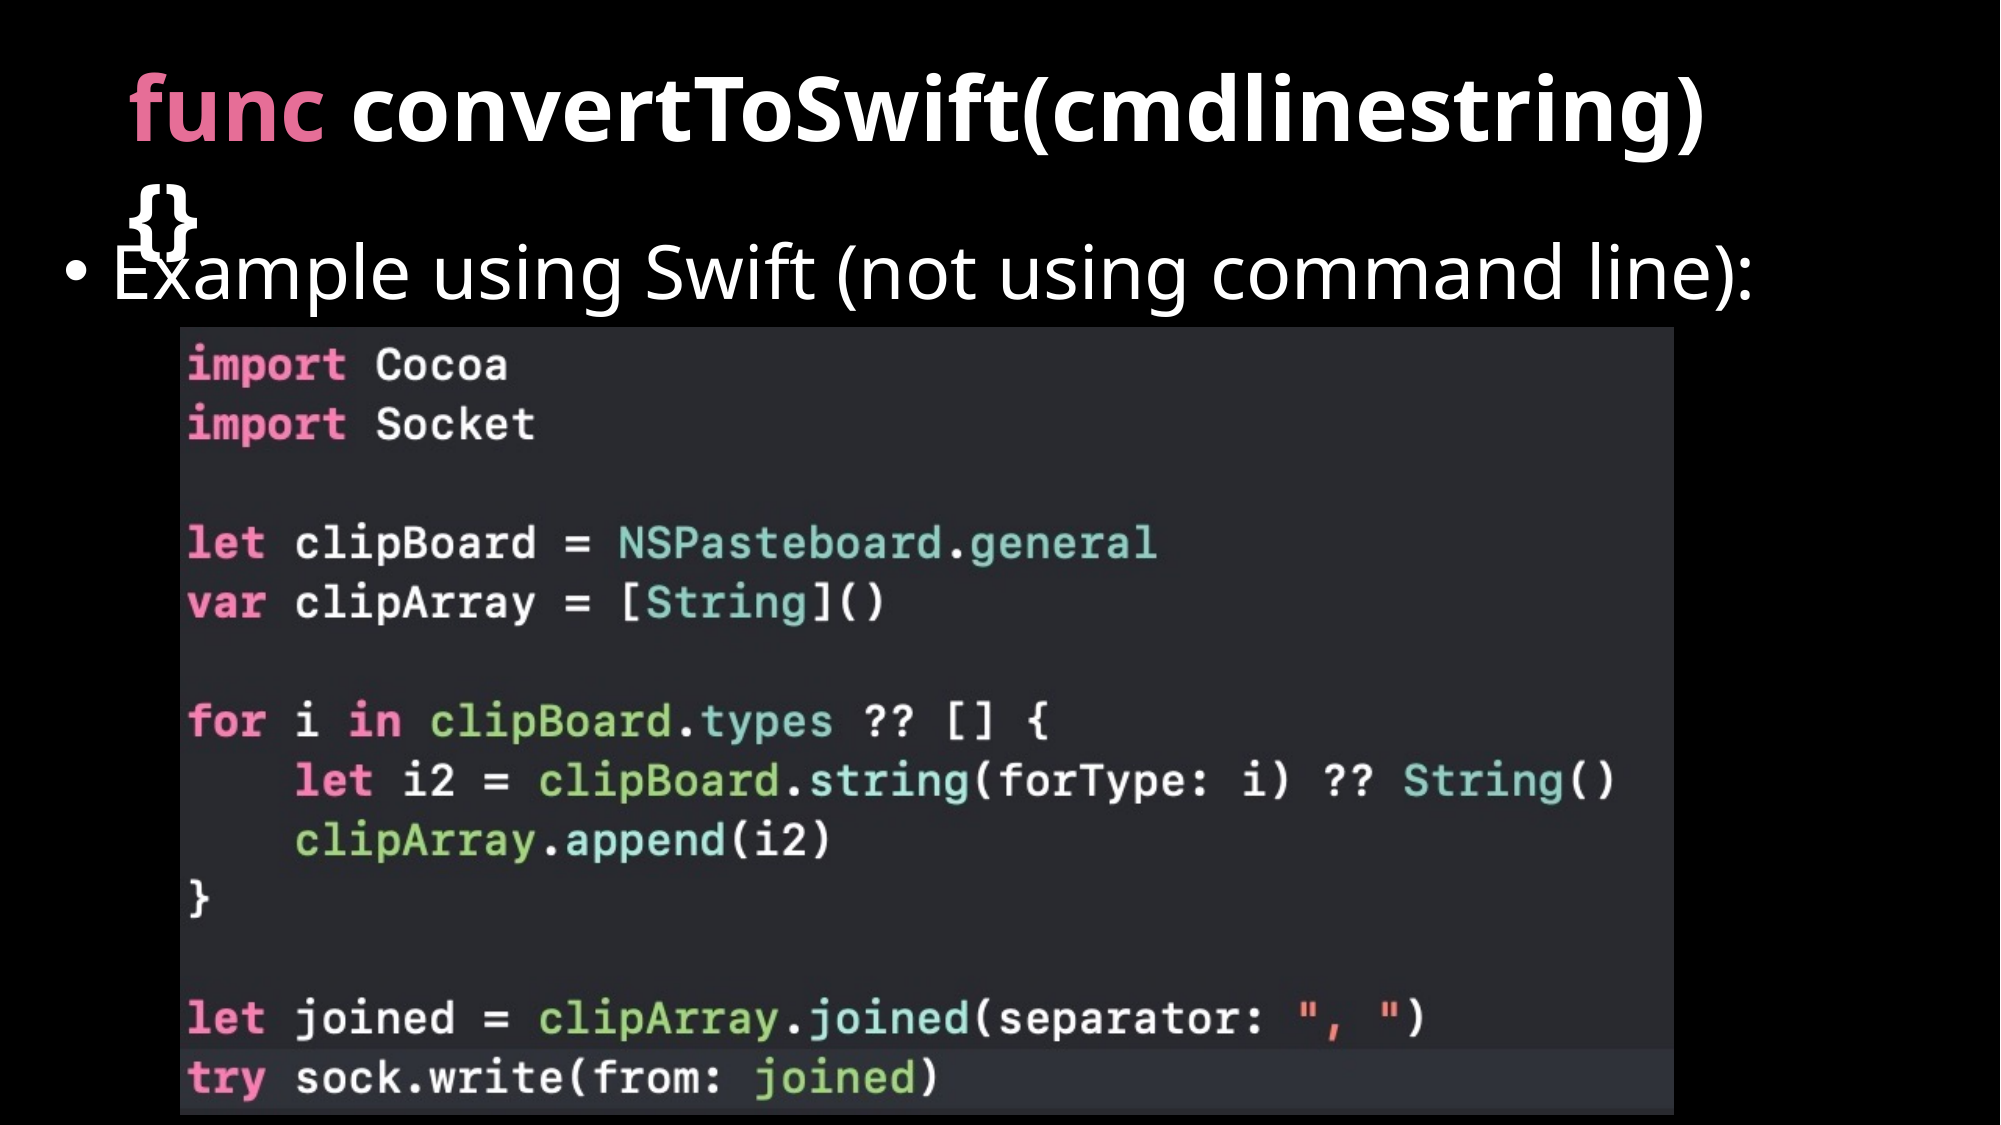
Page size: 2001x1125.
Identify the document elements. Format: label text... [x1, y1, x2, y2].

picture [180, 326, 1674, 1115]
list Example using Swift (not using command line): [48, 189, 1891, 416]
title func convertToSwift(cmdlinestring){} [113, 99, 1739, 189]
